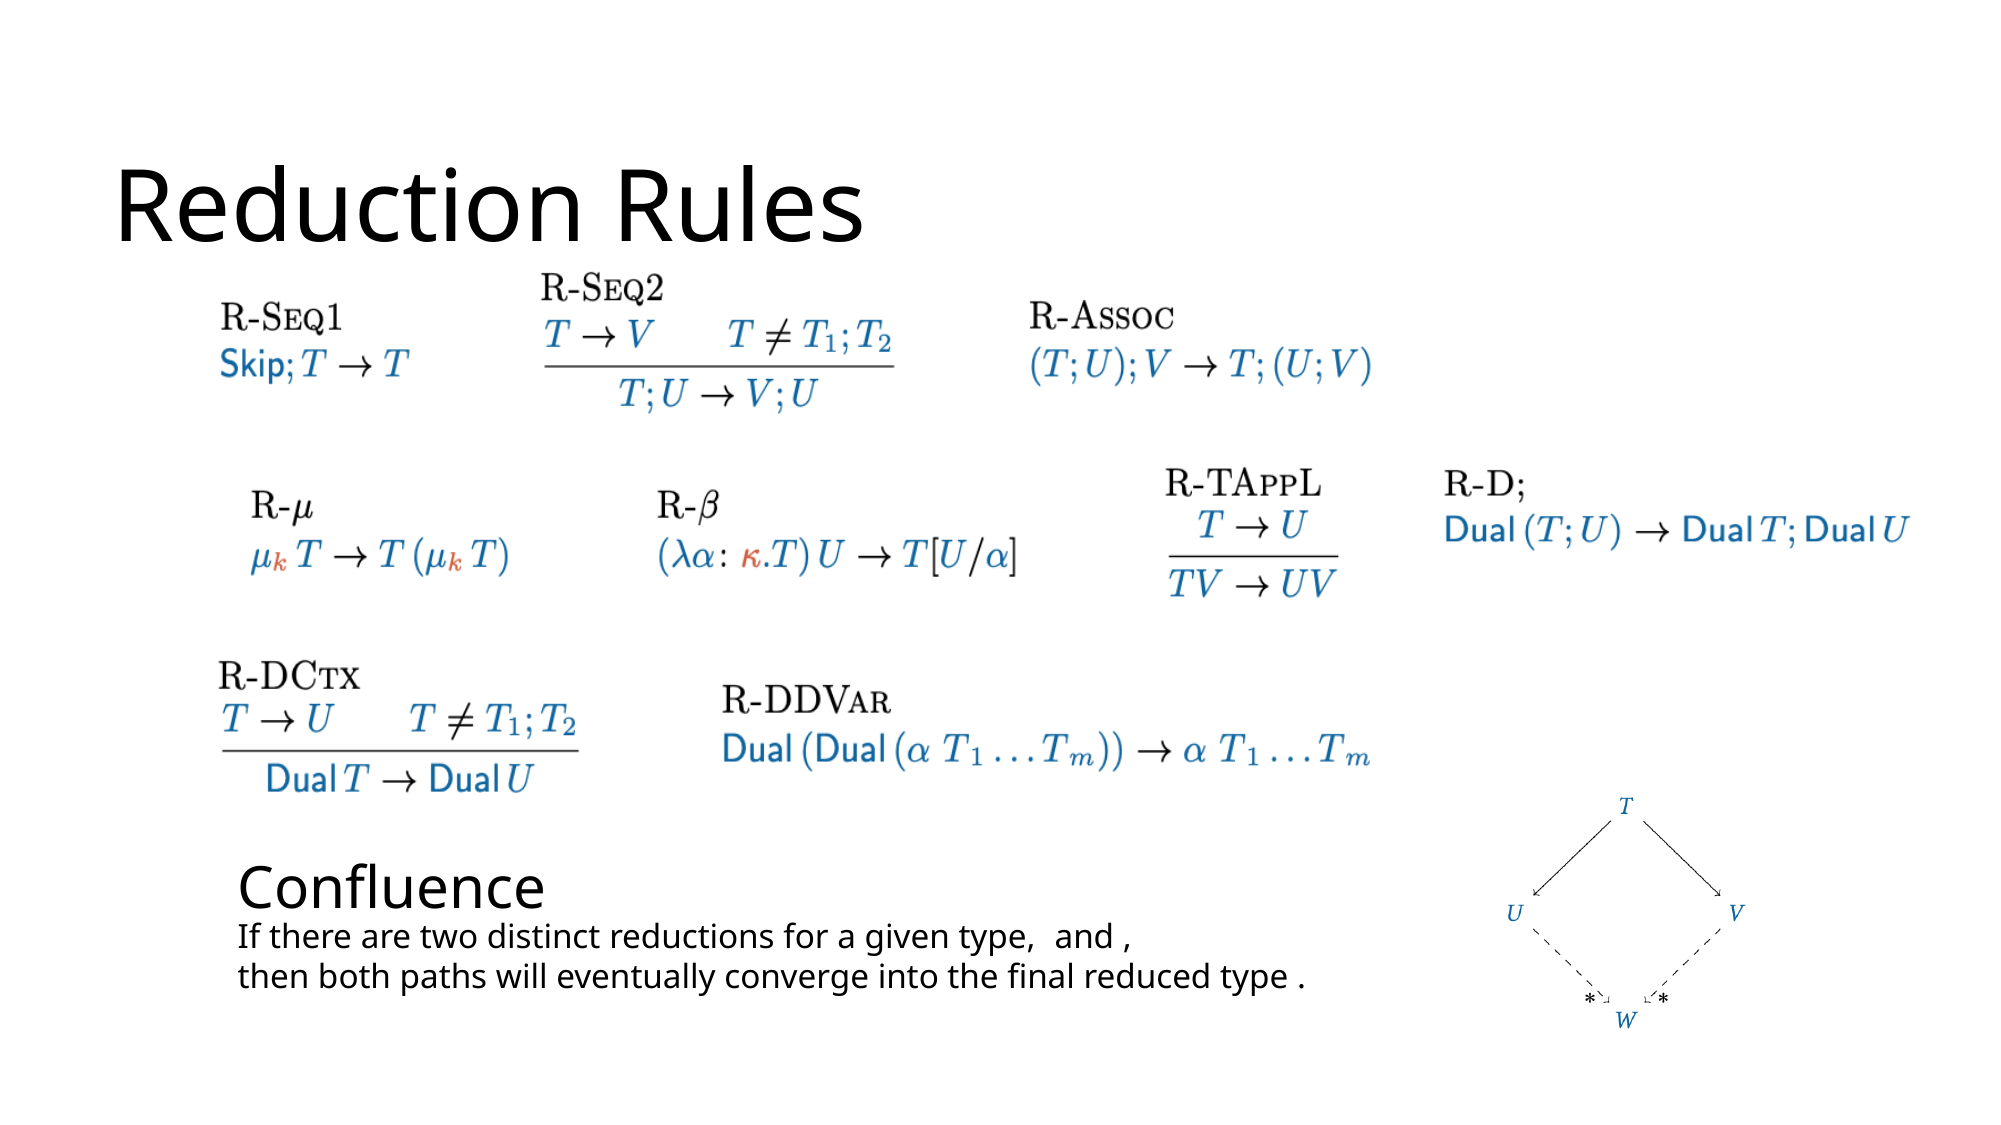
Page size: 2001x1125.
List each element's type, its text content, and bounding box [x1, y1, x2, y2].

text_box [86, 248, 1537, 852]
picture [1416, 421, 1945, 577]
text_box Reduction Rules [112, 111, 1339, 248]
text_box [237, 780, 1796, 1050]
